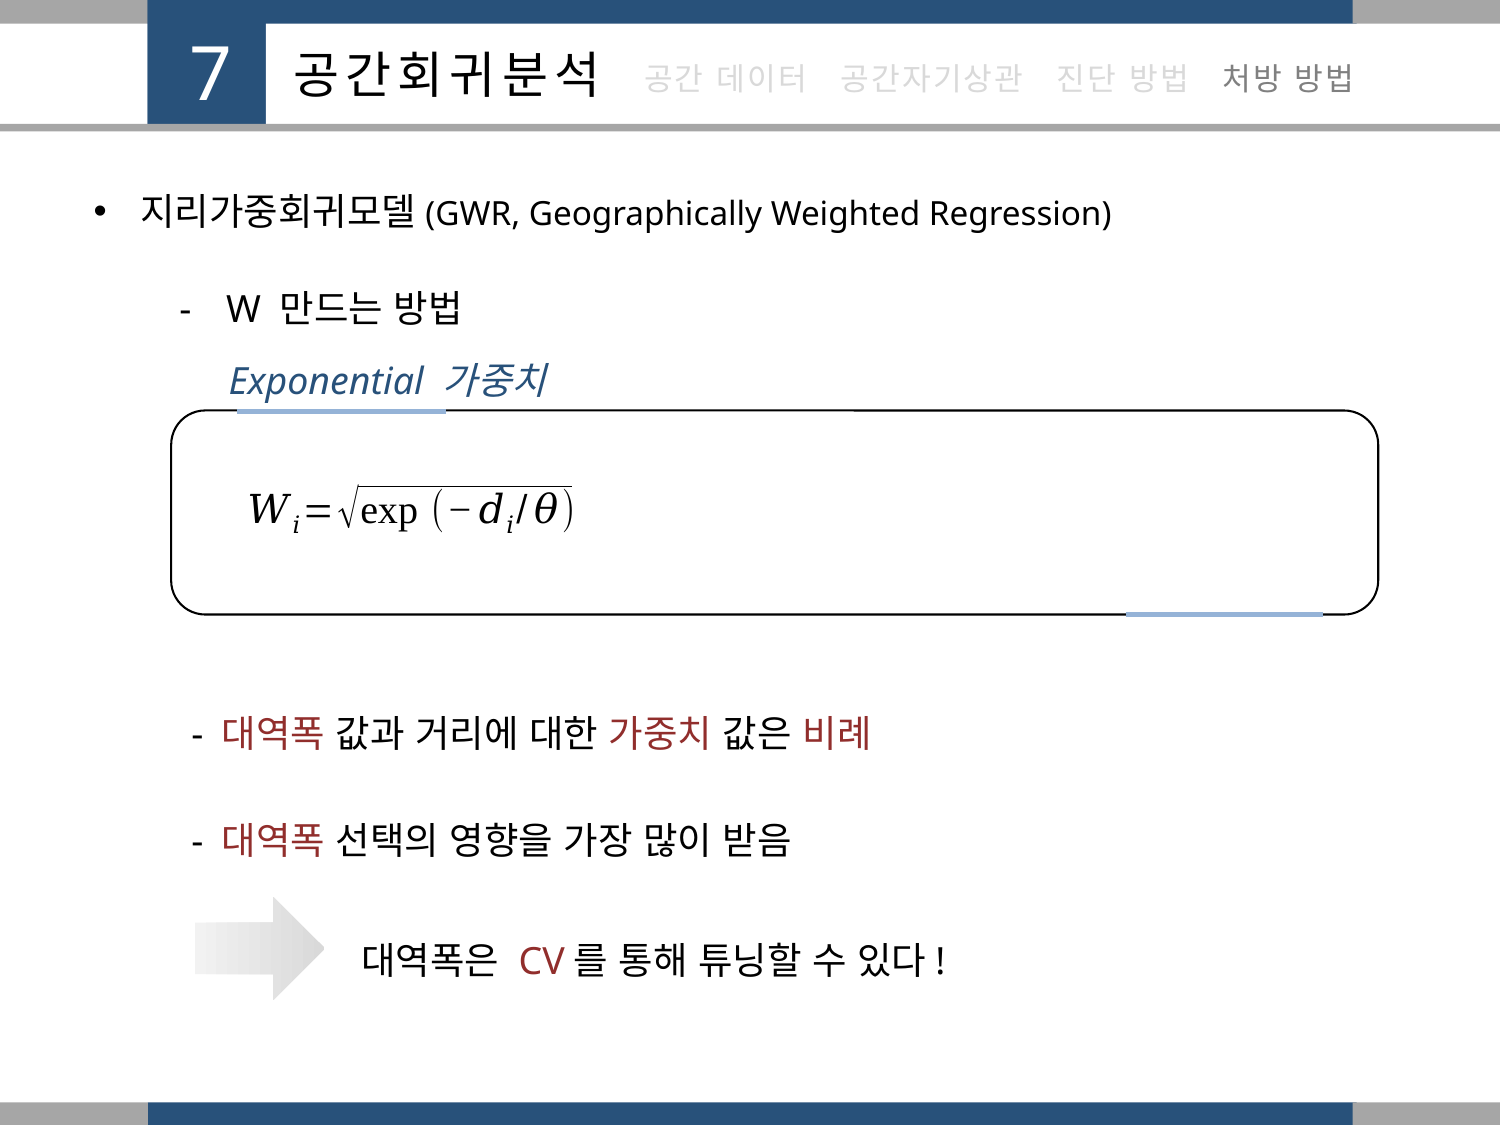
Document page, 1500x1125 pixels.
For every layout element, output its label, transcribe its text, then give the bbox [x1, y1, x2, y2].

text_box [170, 410, 1379, 615]
text_box - 대역폭 선택의 영향을 가장 많이 받음 [176, 787, 1336, 870]
text_box Exponential 가중치 [213, 349, 575, 408]
text_box 대역폭은 CV를 통해 튜닝할 수 있다! [346, 906, 1500, 989]
text_box [192, 894, 327, 1002]
text_box 지리가중회귀모델(GWR, Geographically Weighted Regression) [78, 180, 1500, 240]
text_box - 대역폭 값과 거리에 대한 가중치 값은 비례 [176, 680, 1336, 763]
text_box W 만드는 방법 [164, 255, 1353, 338]
